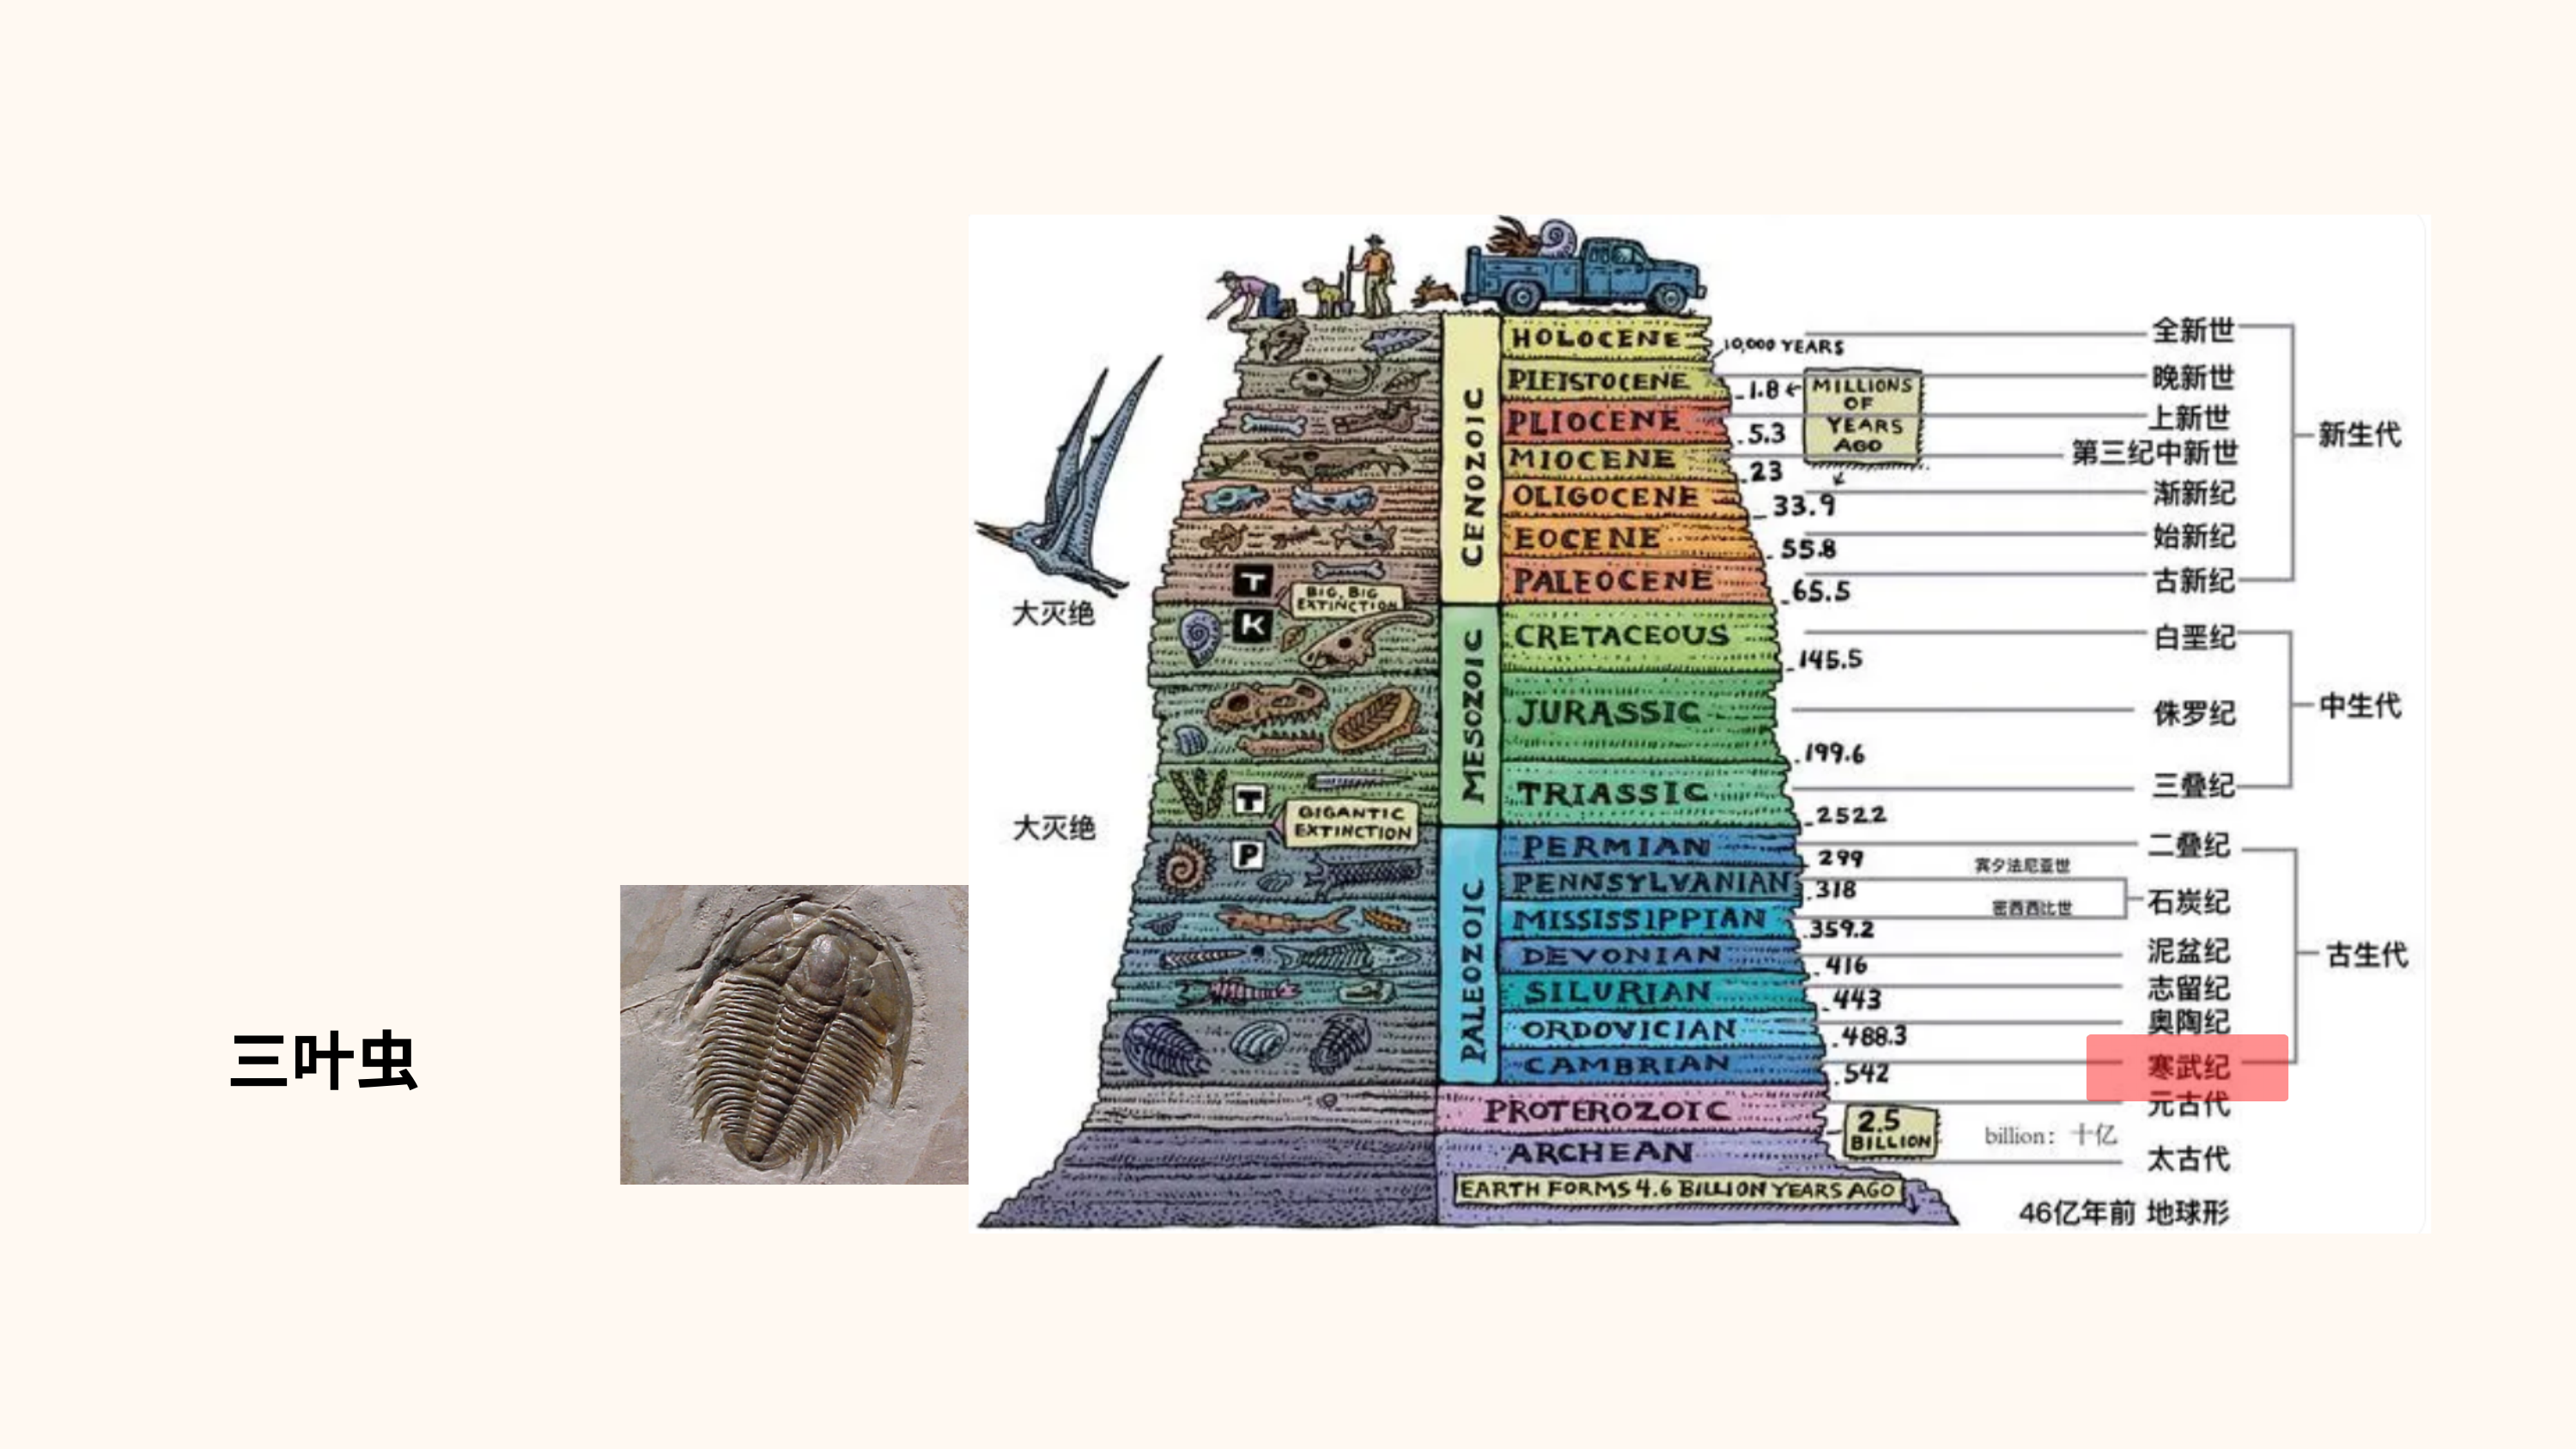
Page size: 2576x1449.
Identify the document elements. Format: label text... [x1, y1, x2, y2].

text_box 三叶虫 [214, 1014, 1073, 1104]
text_box [620, 1104, 969, 1185]
text_box [2086, 1034, 2289, 1101]
text_box [969, 215, 2432, 1234]
text_box [620, 885, 969, 1014]
